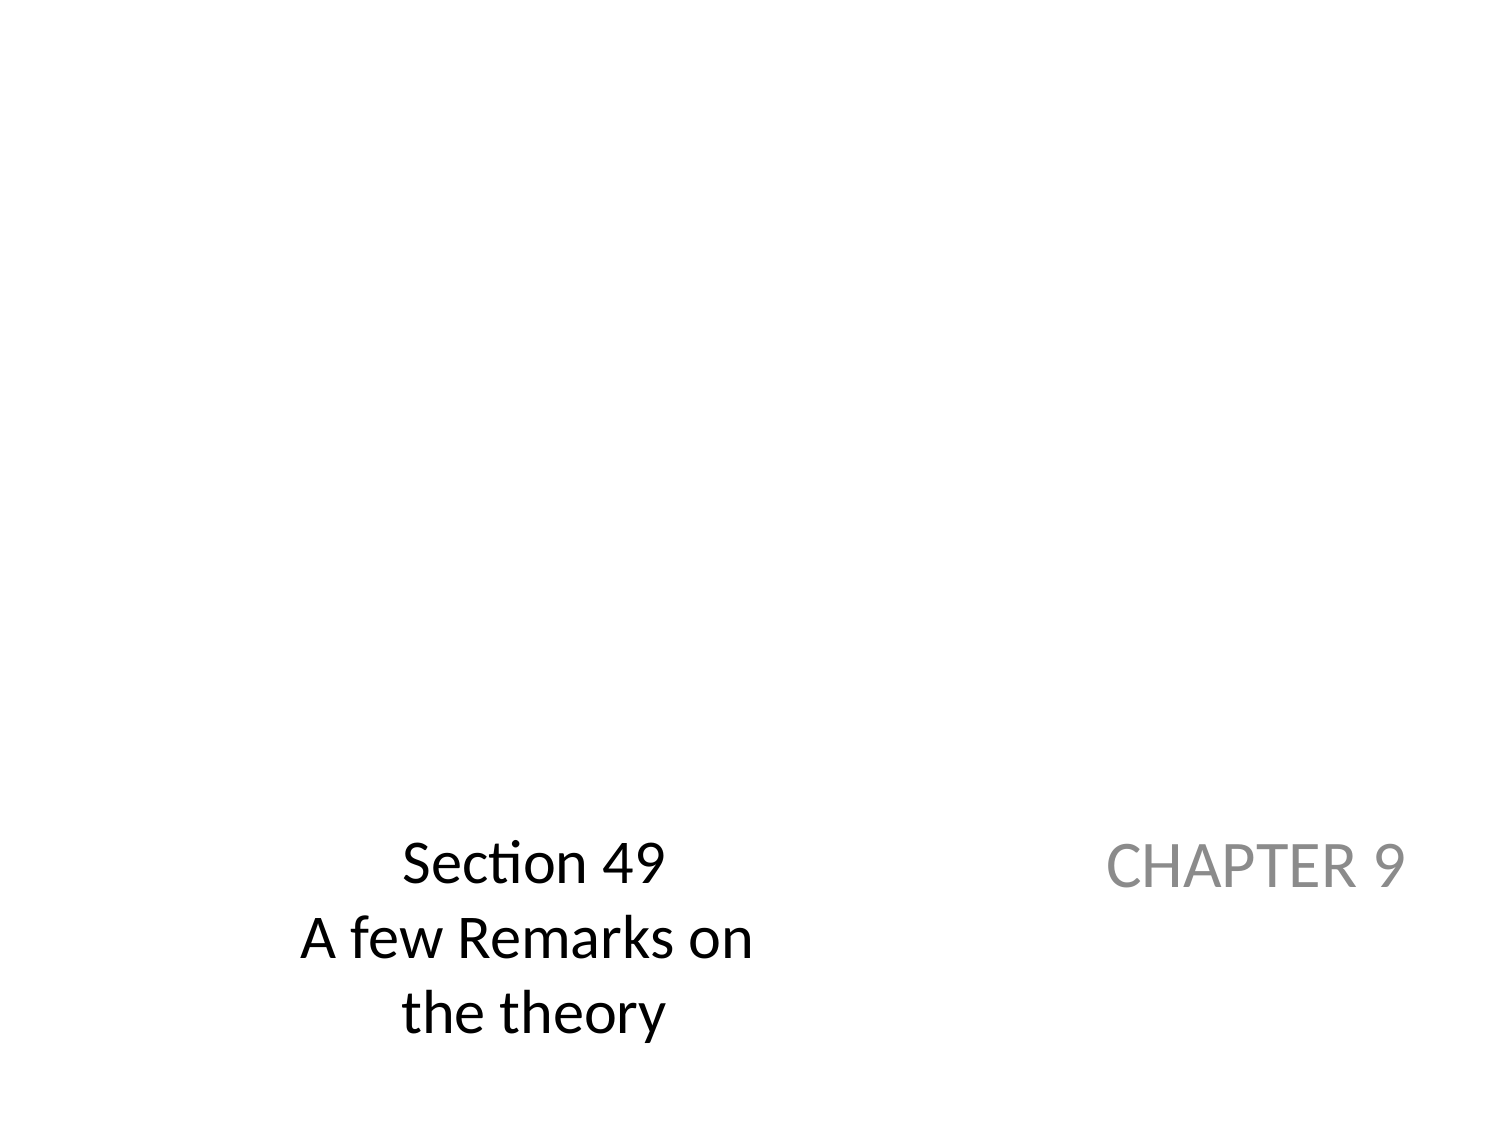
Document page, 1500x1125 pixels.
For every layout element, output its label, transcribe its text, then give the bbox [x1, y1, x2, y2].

subtitle CHAPTER 9 [1059, 813, 1454, 1054]
title Section 49 A few Remarks on the theory [56, 813, 1013, 1054]
